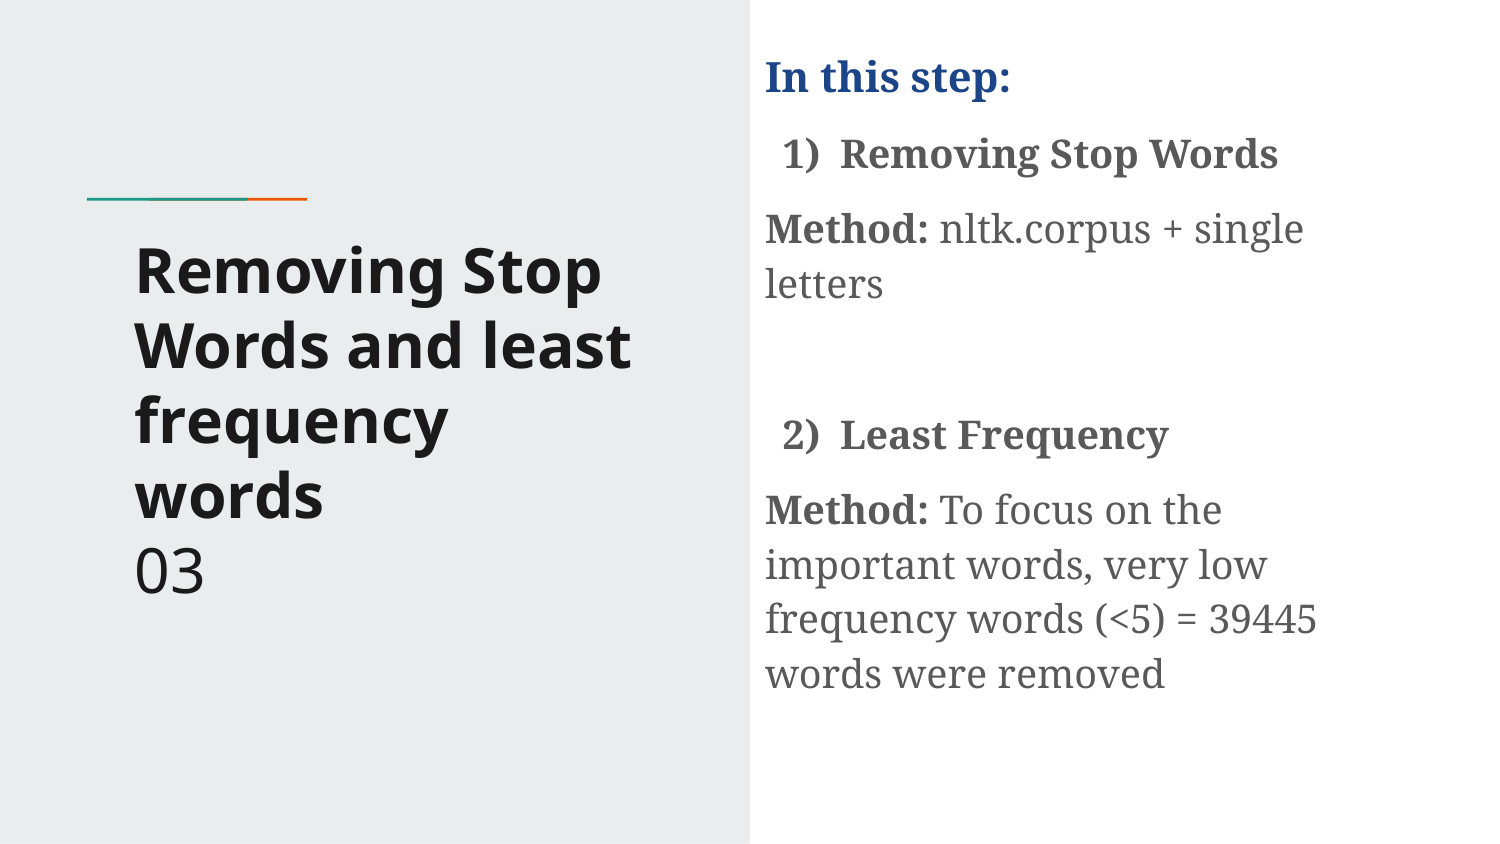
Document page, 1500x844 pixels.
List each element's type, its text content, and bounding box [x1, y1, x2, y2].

title Removing Stop Words and least frequency words 03 [119, 216, 662, 494]
subtitle In this step: Removing Stop Words Method: nltk.corpus + single letters Least Frequency Method: To focus on the important words, very low frequency words (<5) = 39445 words were removed [750, 28, 1424, 627]
